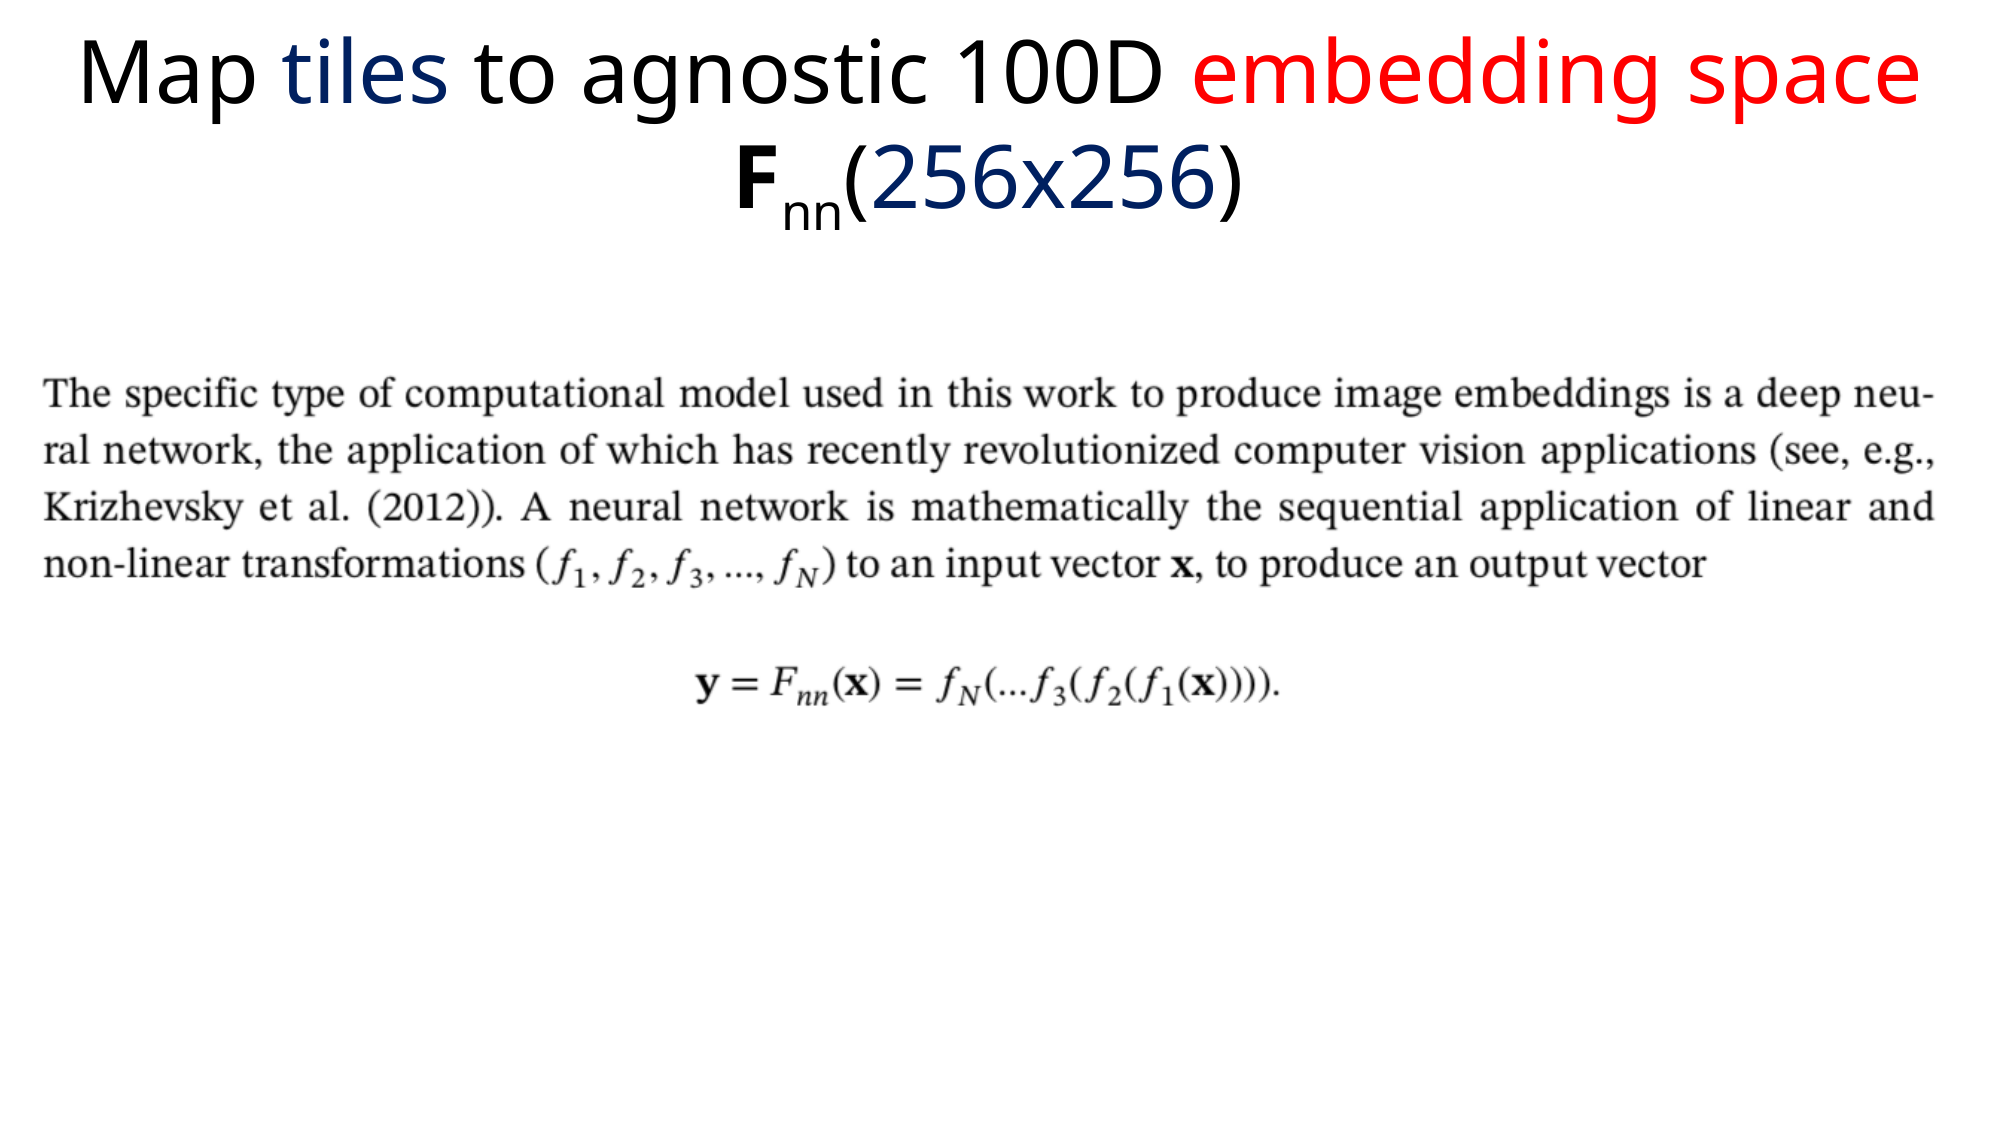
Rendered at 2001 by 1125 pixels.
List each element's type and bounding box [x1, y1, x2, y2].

list [13, 355, 1975, 764]
